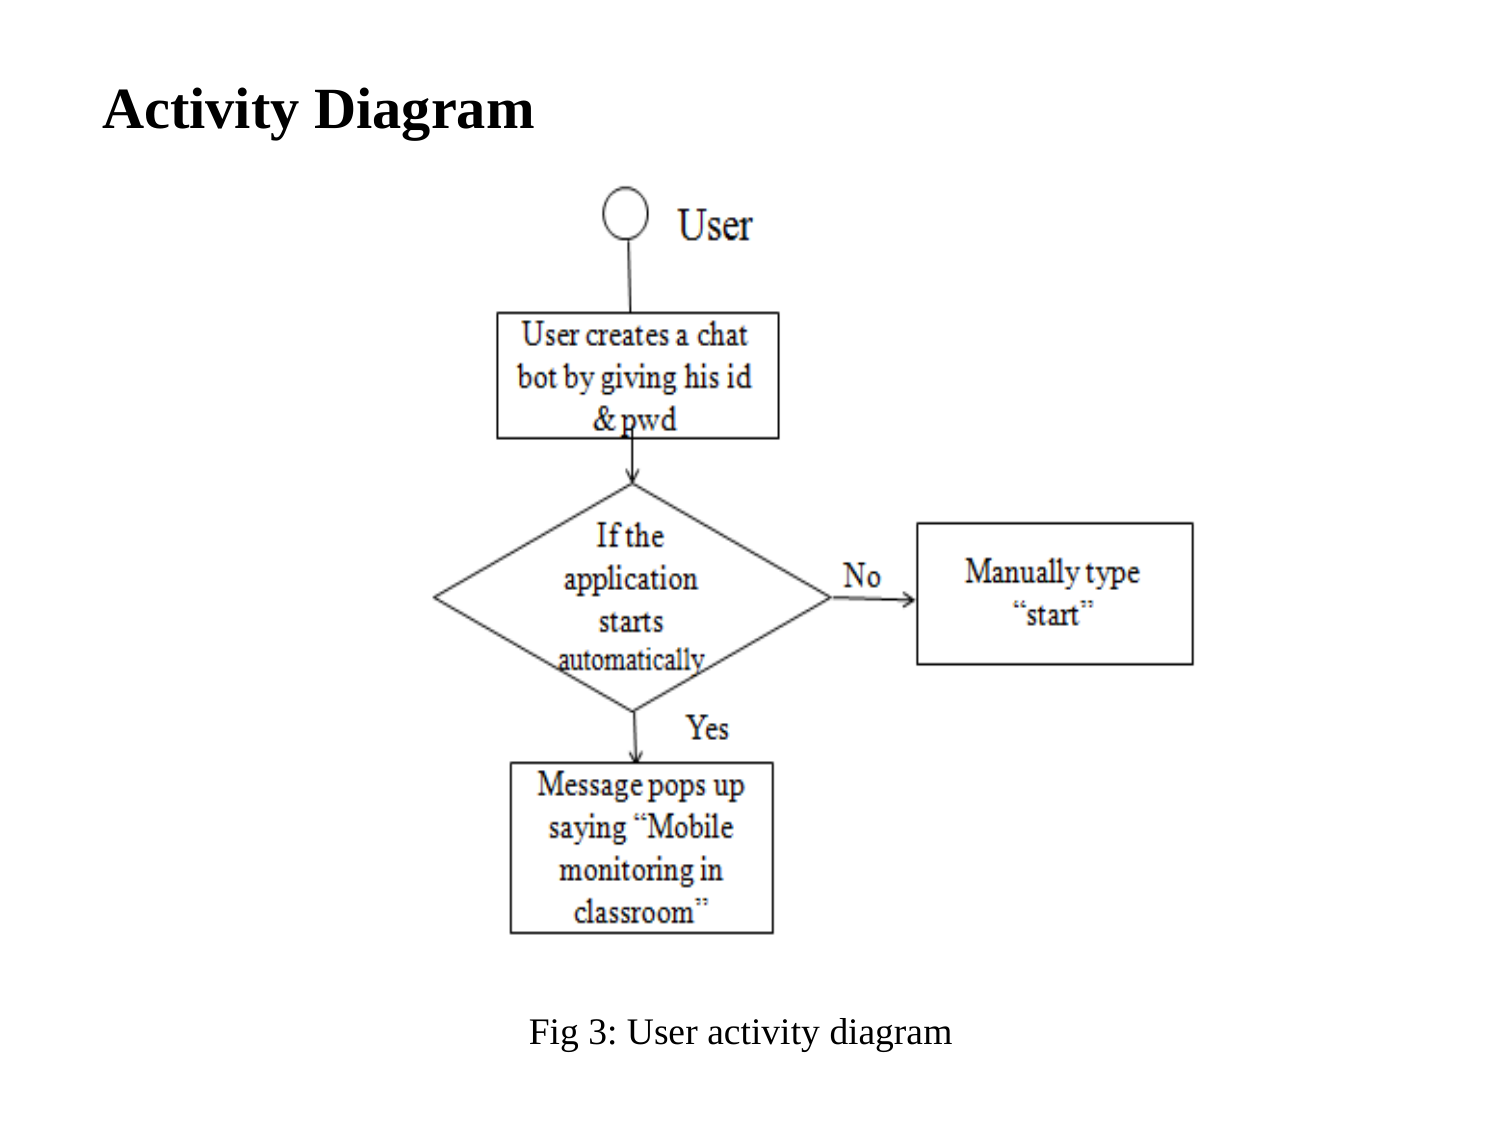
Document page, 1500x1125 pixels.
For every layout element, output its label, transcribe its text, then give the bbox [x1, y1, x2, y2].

text_box Activity Diagram [87, 62, 838, 218]
text_box Fig 3: User activity diagram [514, 999, 969, 1060]
picture [337, 149, 1226, 976]
